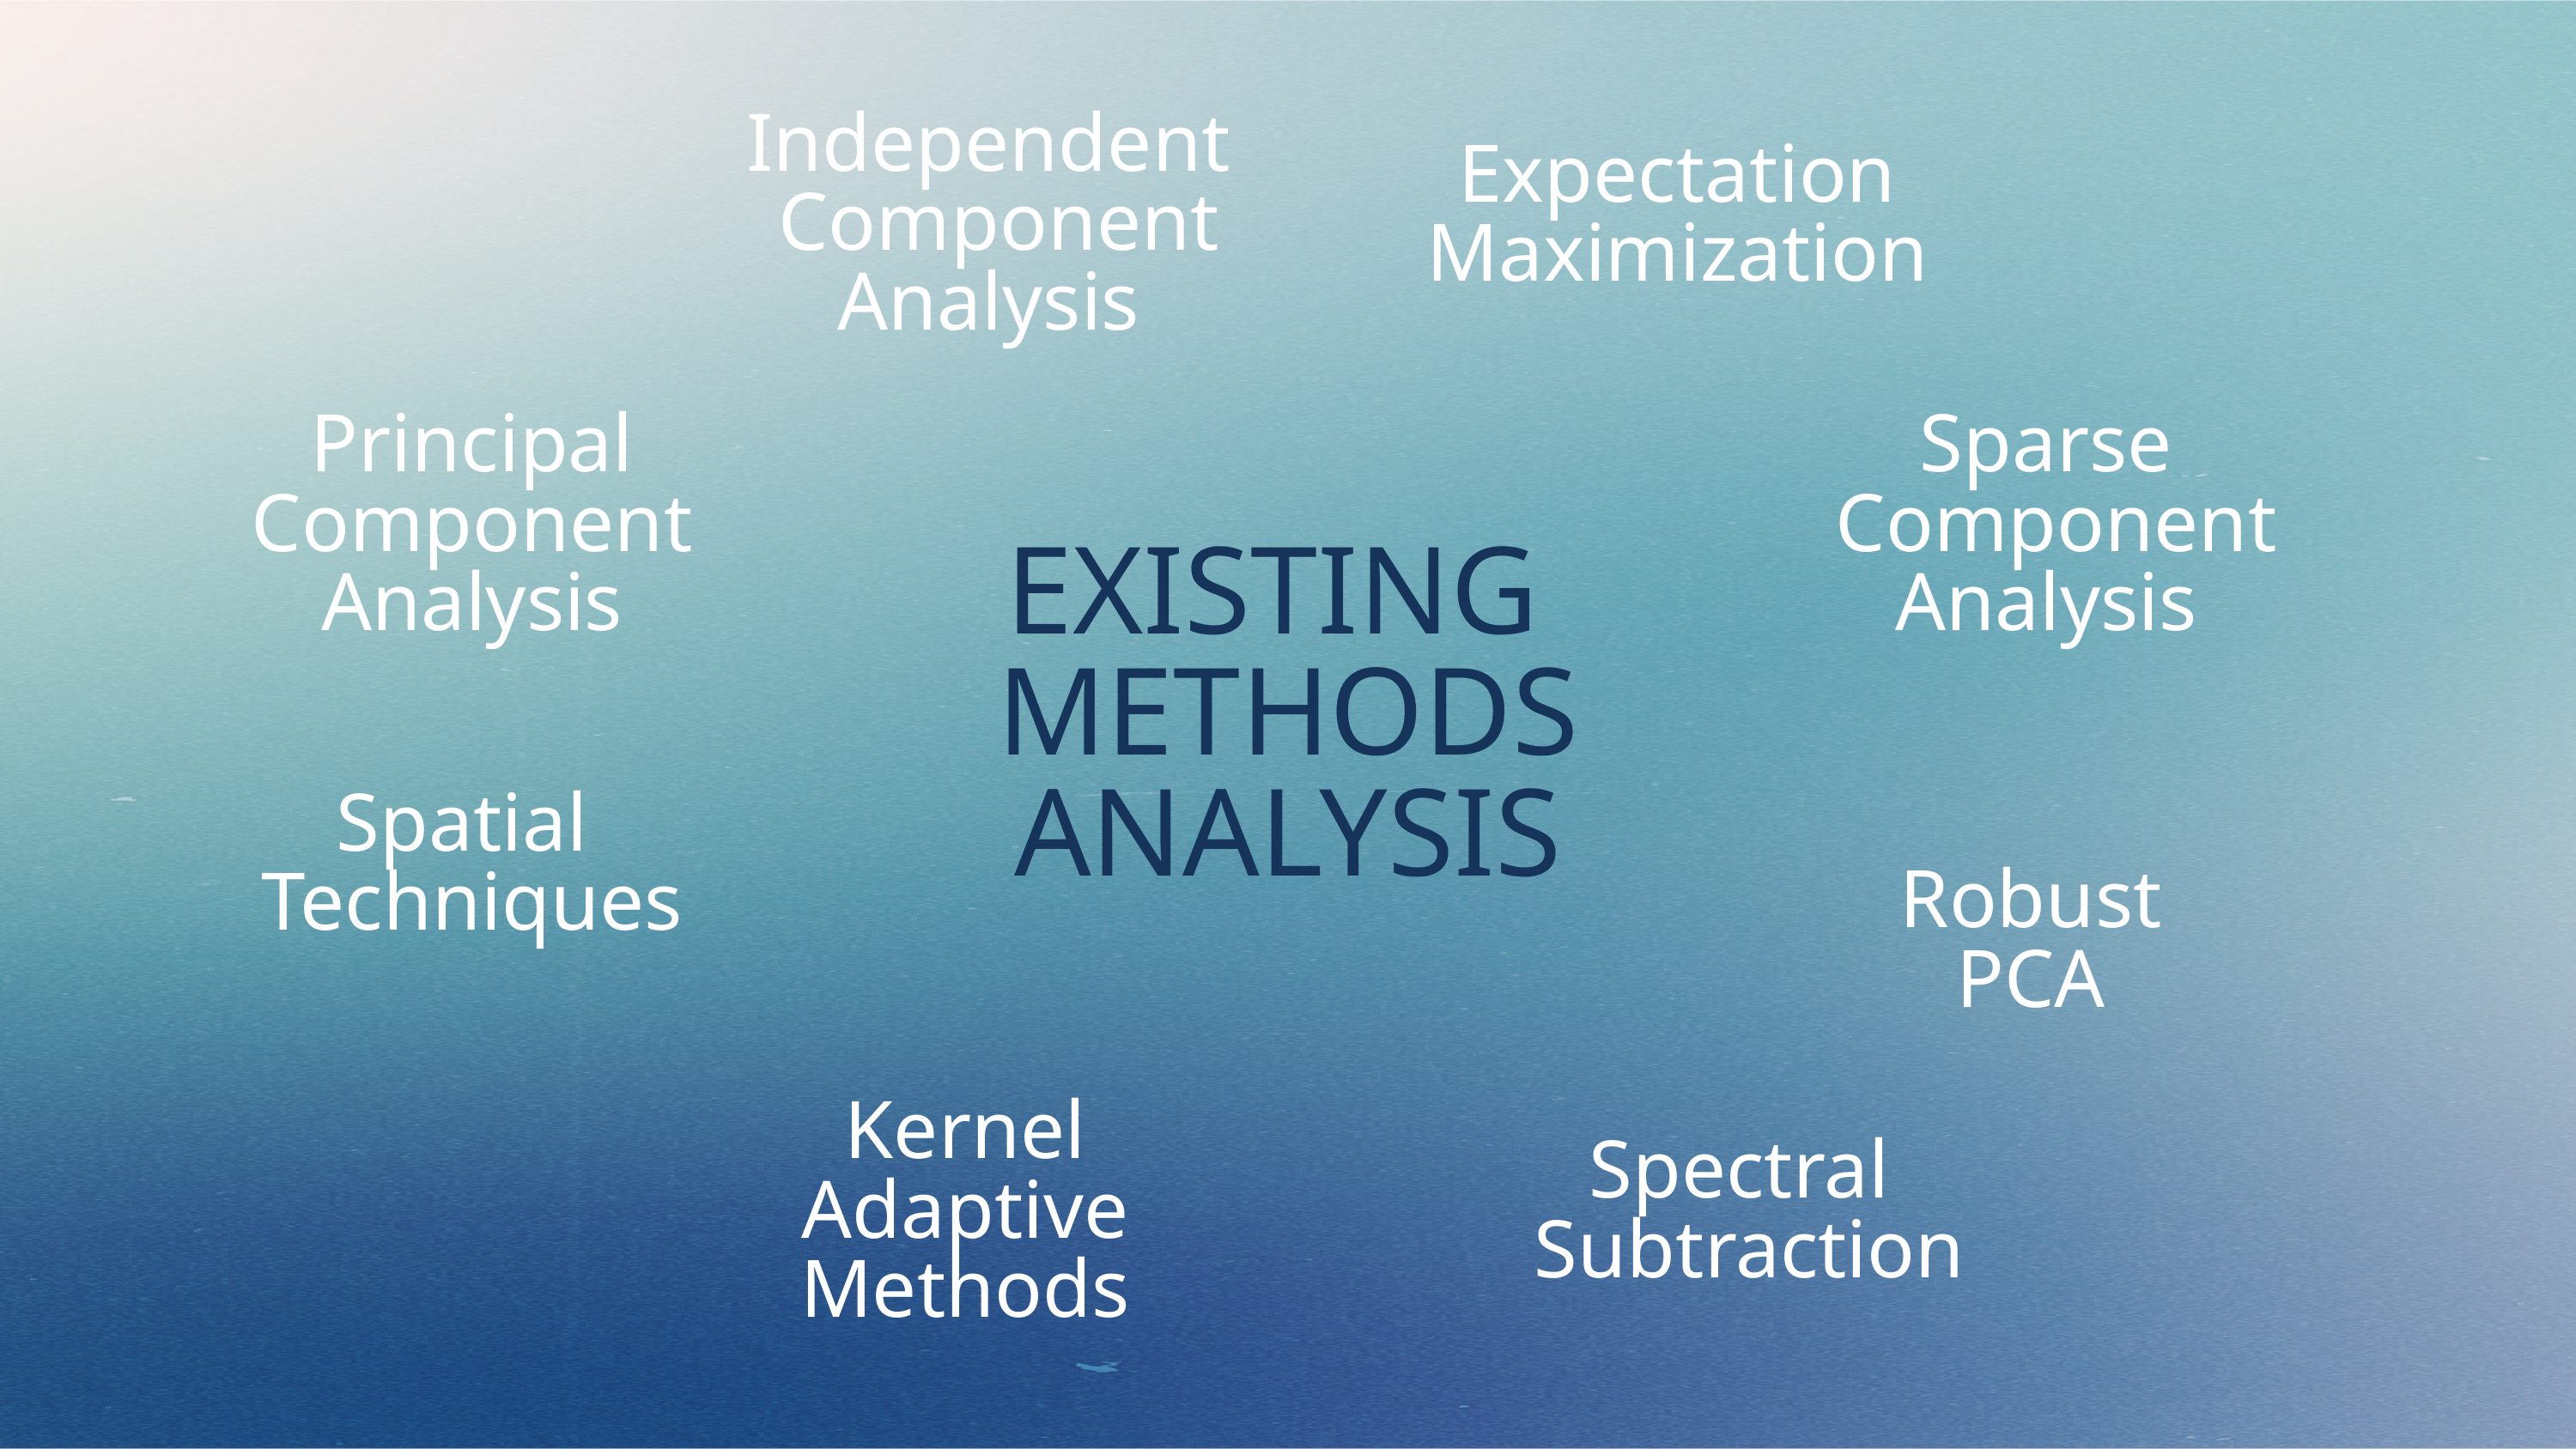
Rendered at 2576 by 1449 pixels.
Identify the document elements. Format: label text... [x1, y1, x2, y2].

text_box Kernel Adaptive Methods [719, 1094, 1212, 1334]
text_box Principal Component Analysis [225, 408, 719, 647]
text_box Spectral Subtraction [1503, 1134, 1996, 1294]
text_box Robust PCA [1784, 864, 2278, 1023]
text_box [0, 0, 2576, 1449]
text_box Spatial Techniques [225, 787, 719, 947]
text_box Independent Component Analysis [742, 107, 1236, 346]
text_box Expectation Maximization [1415, 138, 1941, 298]
text_box EXISTING METHODS ANALYSIS [298, 537, 2278, 900]
text_box Sparse Component Analysis [1799, 408, 2293, 647]
